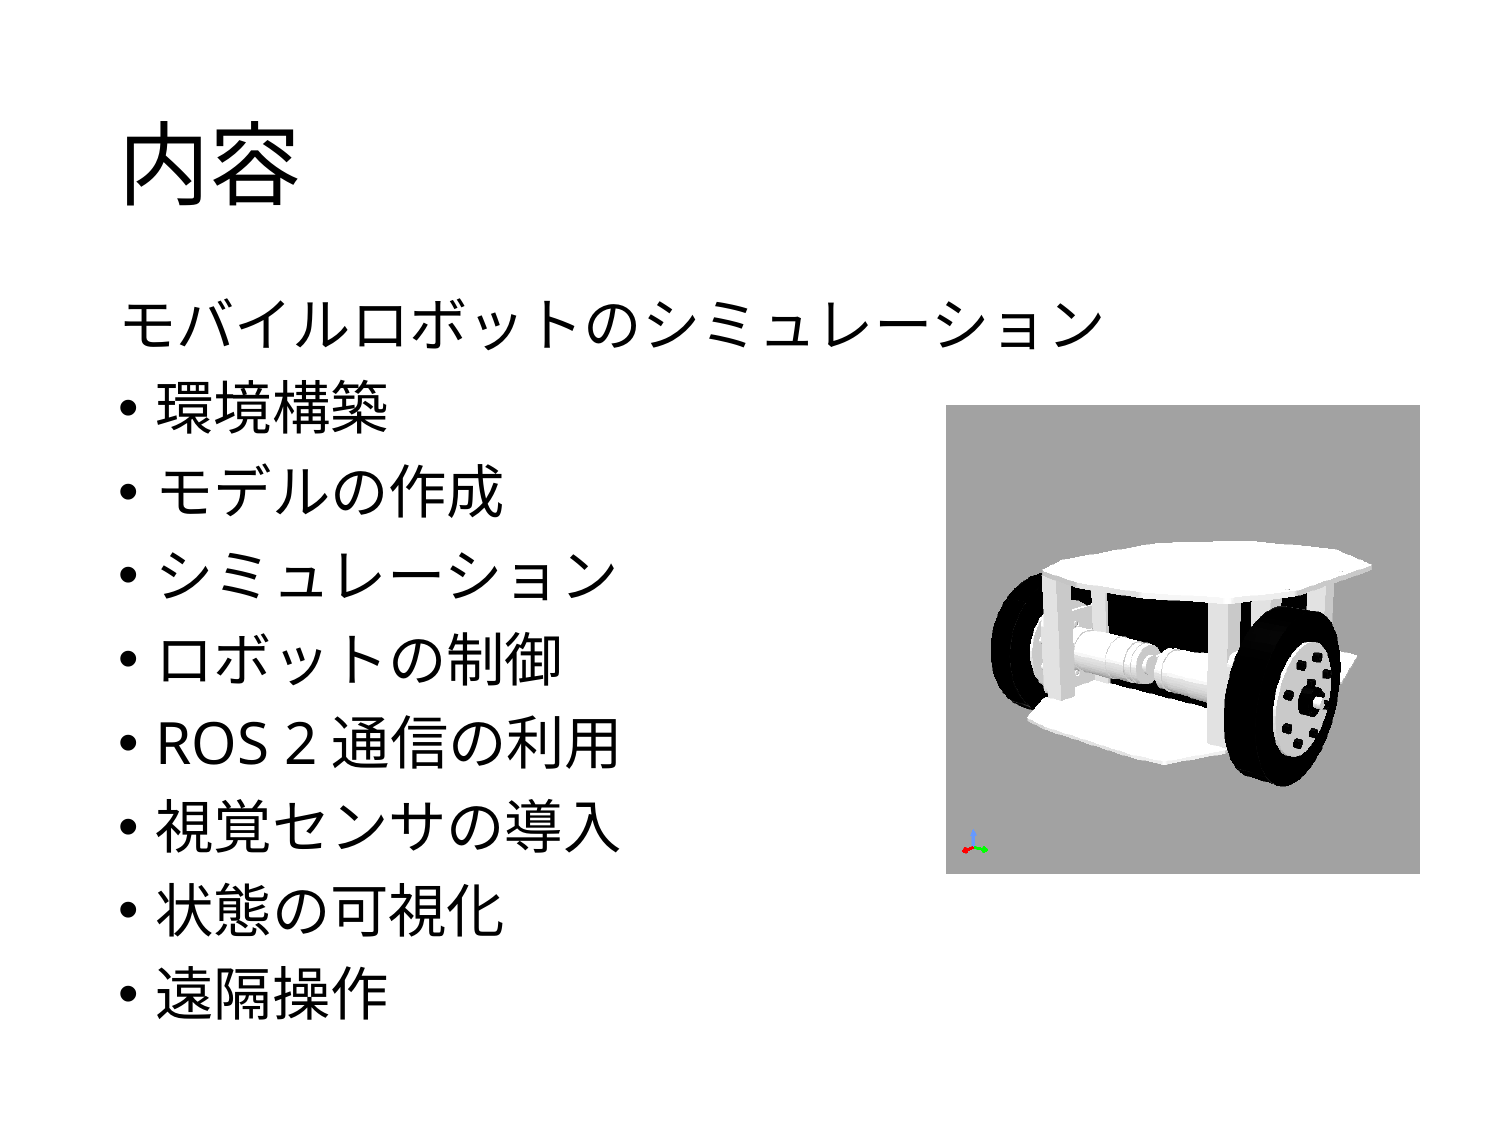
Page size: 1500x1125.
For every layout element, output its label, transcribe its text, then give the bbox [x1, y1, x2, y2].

list モバイルロボットのシミュレーション 環境構築 モデルの作成 シミュレーション ロボットの制御 ROS 2通信の利用 視覚センサの導入 状態の可視化 遠隔操作 [103, 288, 1397, 1074]
picture [946, 405, 1420, 874]
title 内容 [103, 59, 1397, 278]
